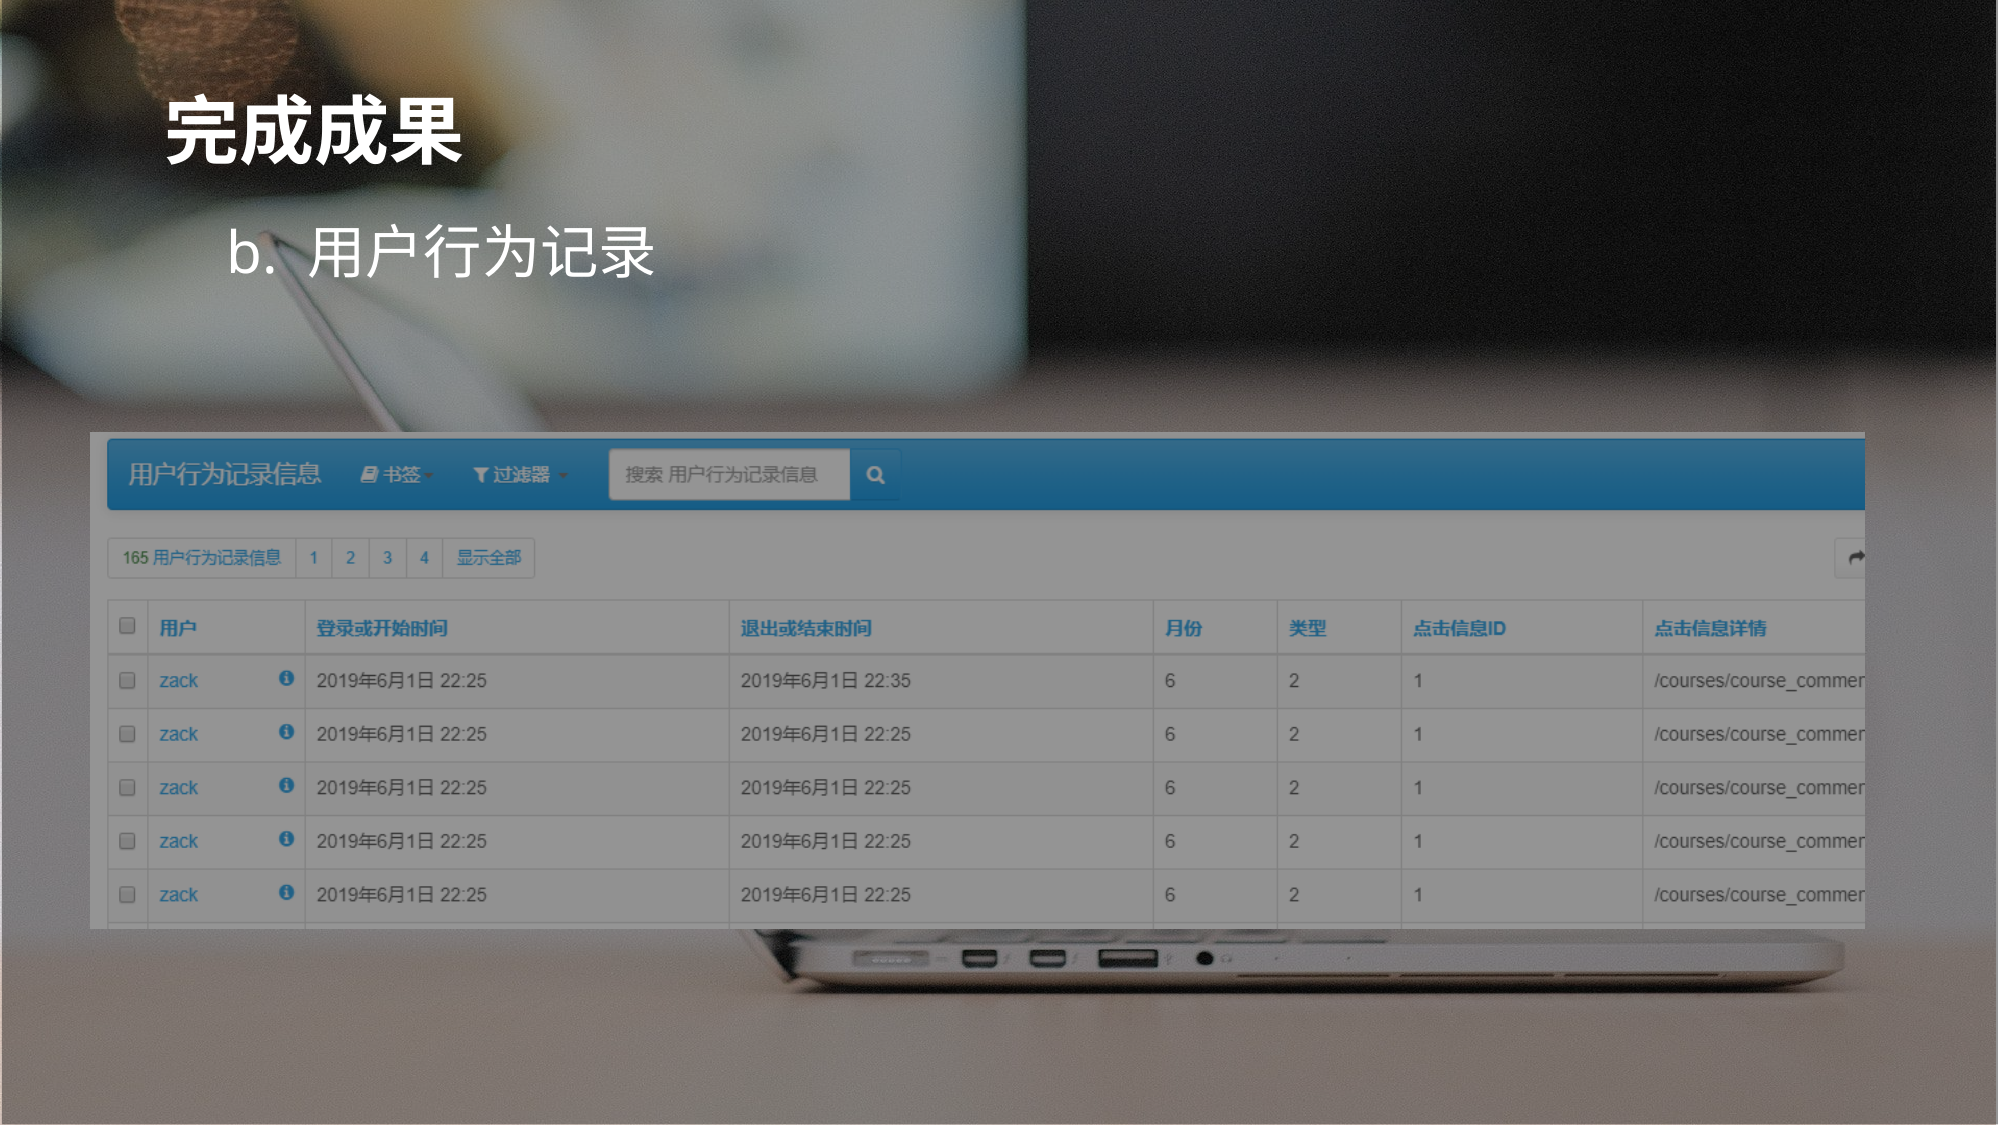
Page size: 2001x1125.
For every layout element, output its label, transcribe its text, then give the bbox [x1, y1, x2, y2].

picture [90, 432, 1865, 929]
text_box 完成成果 [149, 30, 780, 391]
text_box [1, 0, 1999, 1125]
text_box b. 用户行为记录 [196, 172, 780, 293]
